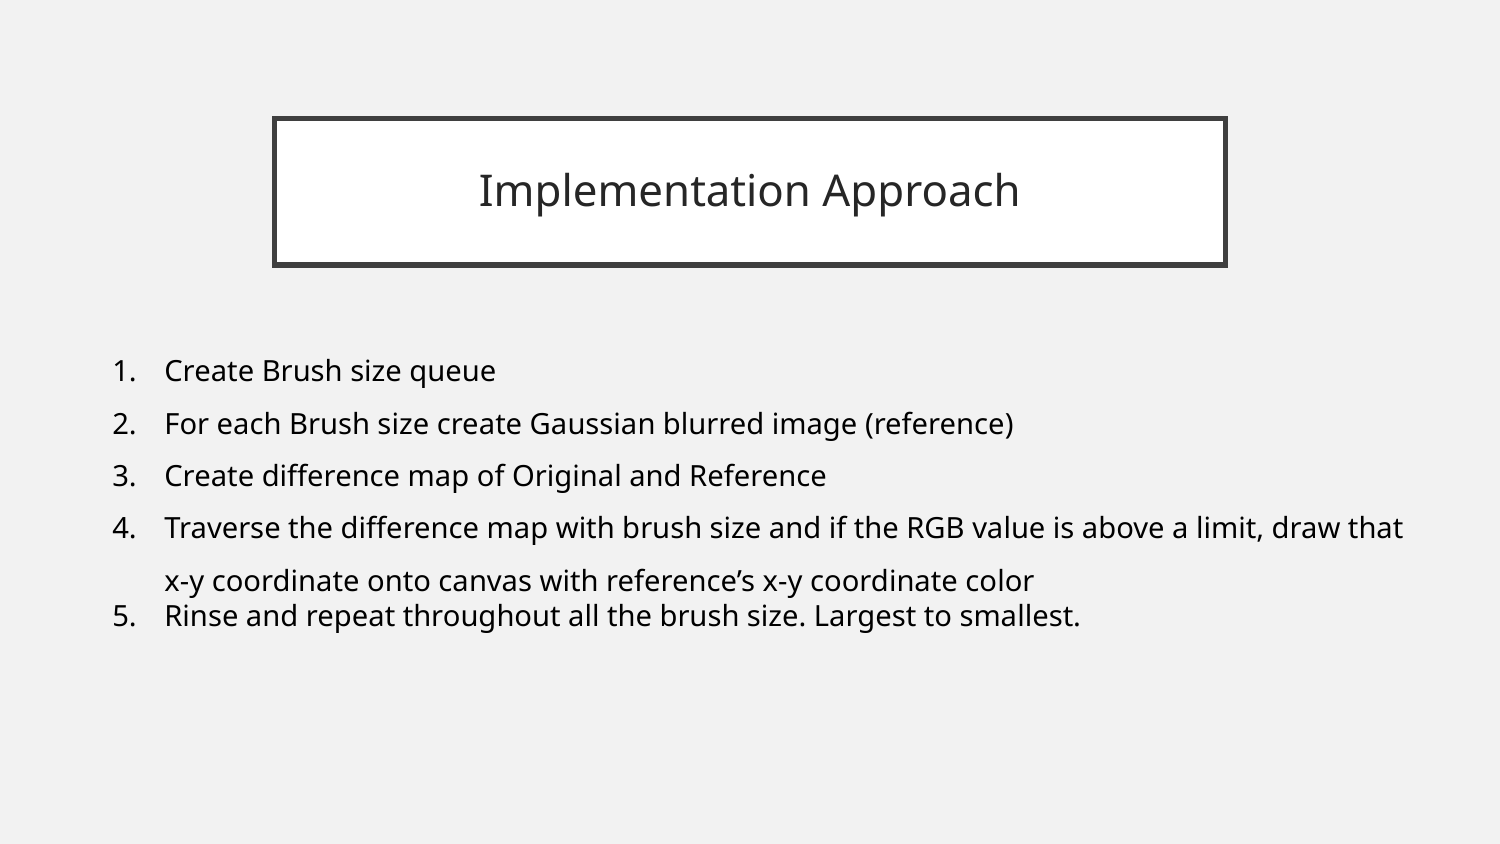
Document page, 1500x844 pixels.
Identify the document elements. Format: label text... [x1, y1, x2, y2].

title Implementation Approach [272, 116, 1228, 268]
text_box Create Brush size queue For each Brush size create Gaussian blurred image (reference) Create difference map of Original and Reference Traverse the difference map with brush size and if the RGB value is above a limit, draw that x-y coordinate onto canvas with reference’s x-y coordinate color Rinse and repeat throughout all the brush size. Largest to smallest. [74, 320, 1448, 791]
